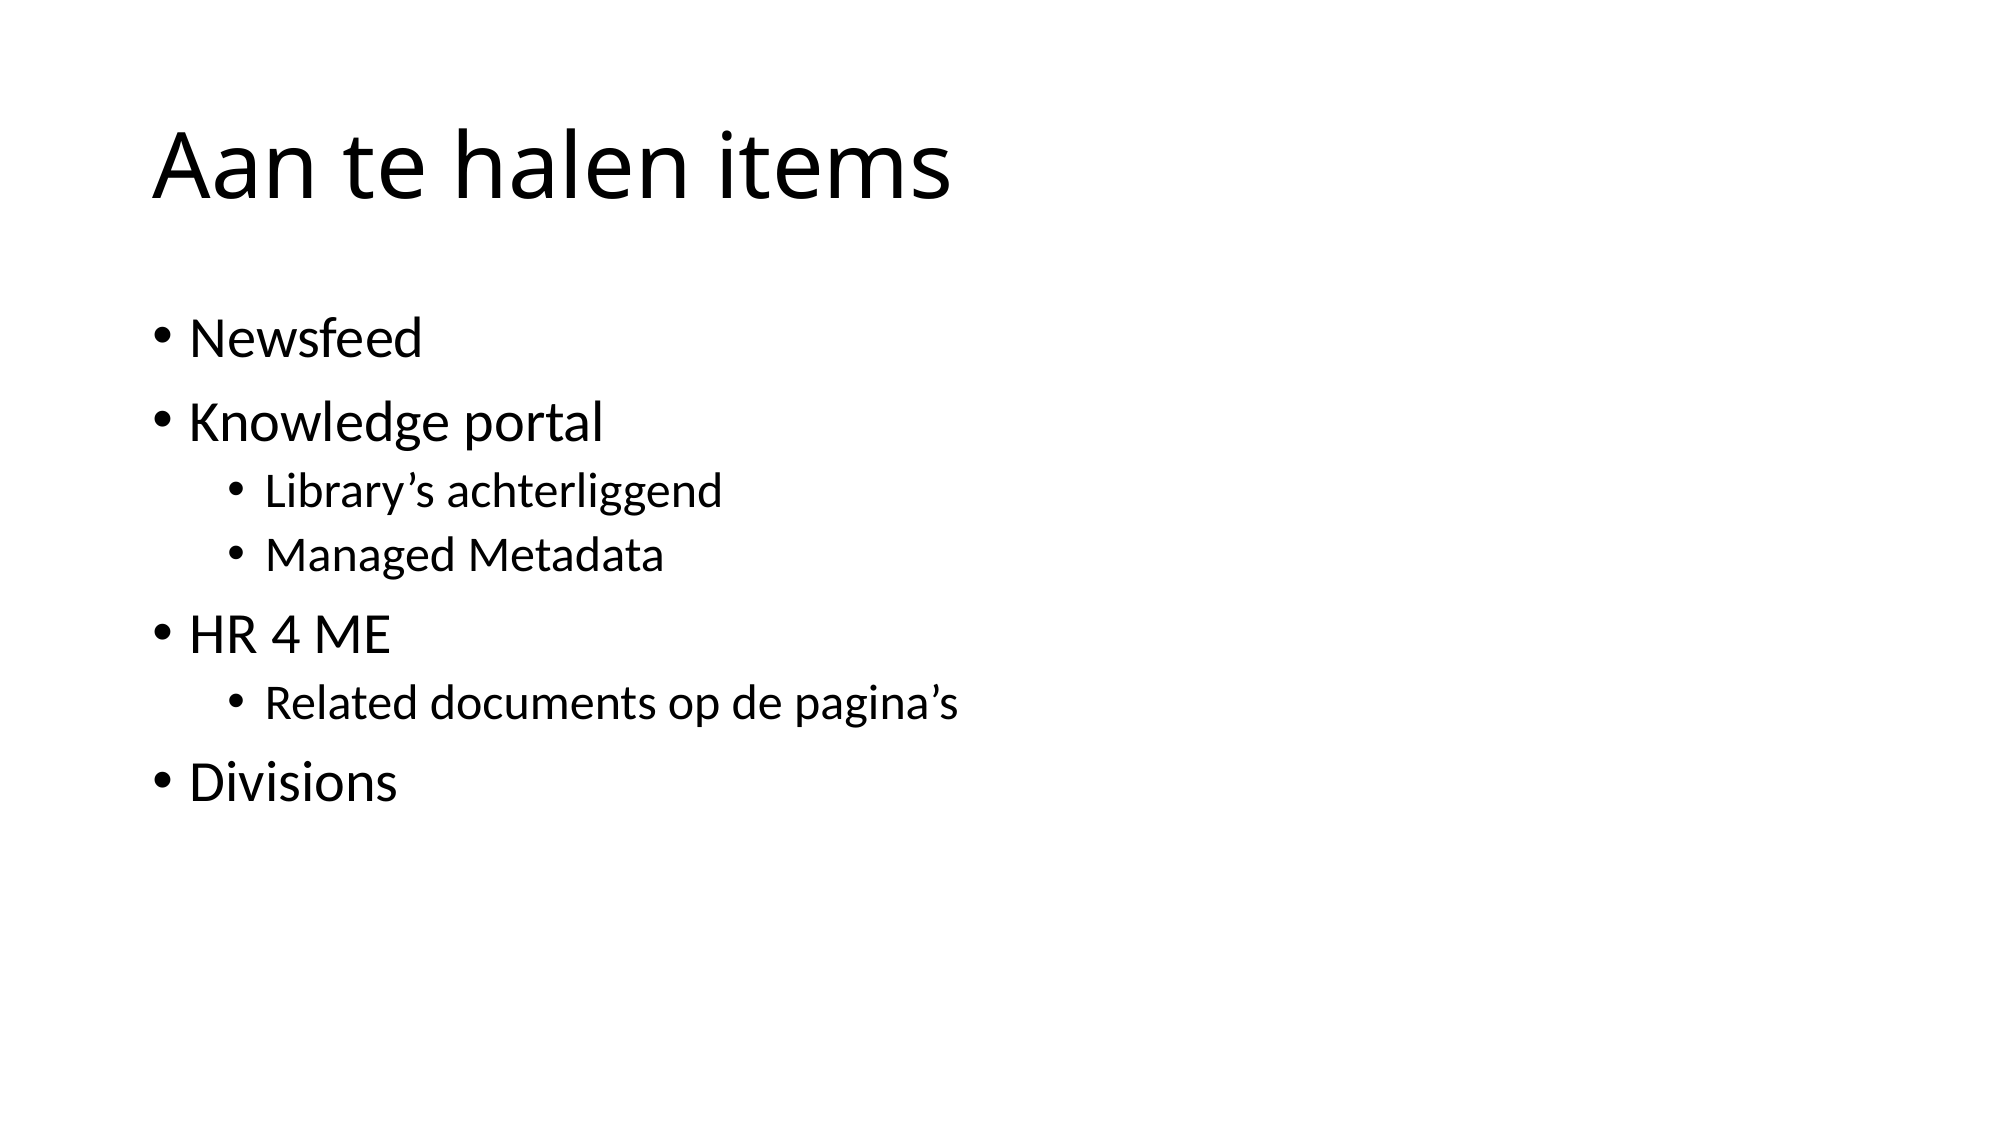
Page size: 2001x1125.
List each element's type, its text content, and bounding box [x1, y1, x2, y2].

title Aan te halen items [137, 59, 1863, 278]
list Newsfeed Knowledge portal Library’s achterliggend Managed Metadata HR 4 ME Related documents op de pagina’s Divisions [137, 299, 1863, 1014]
